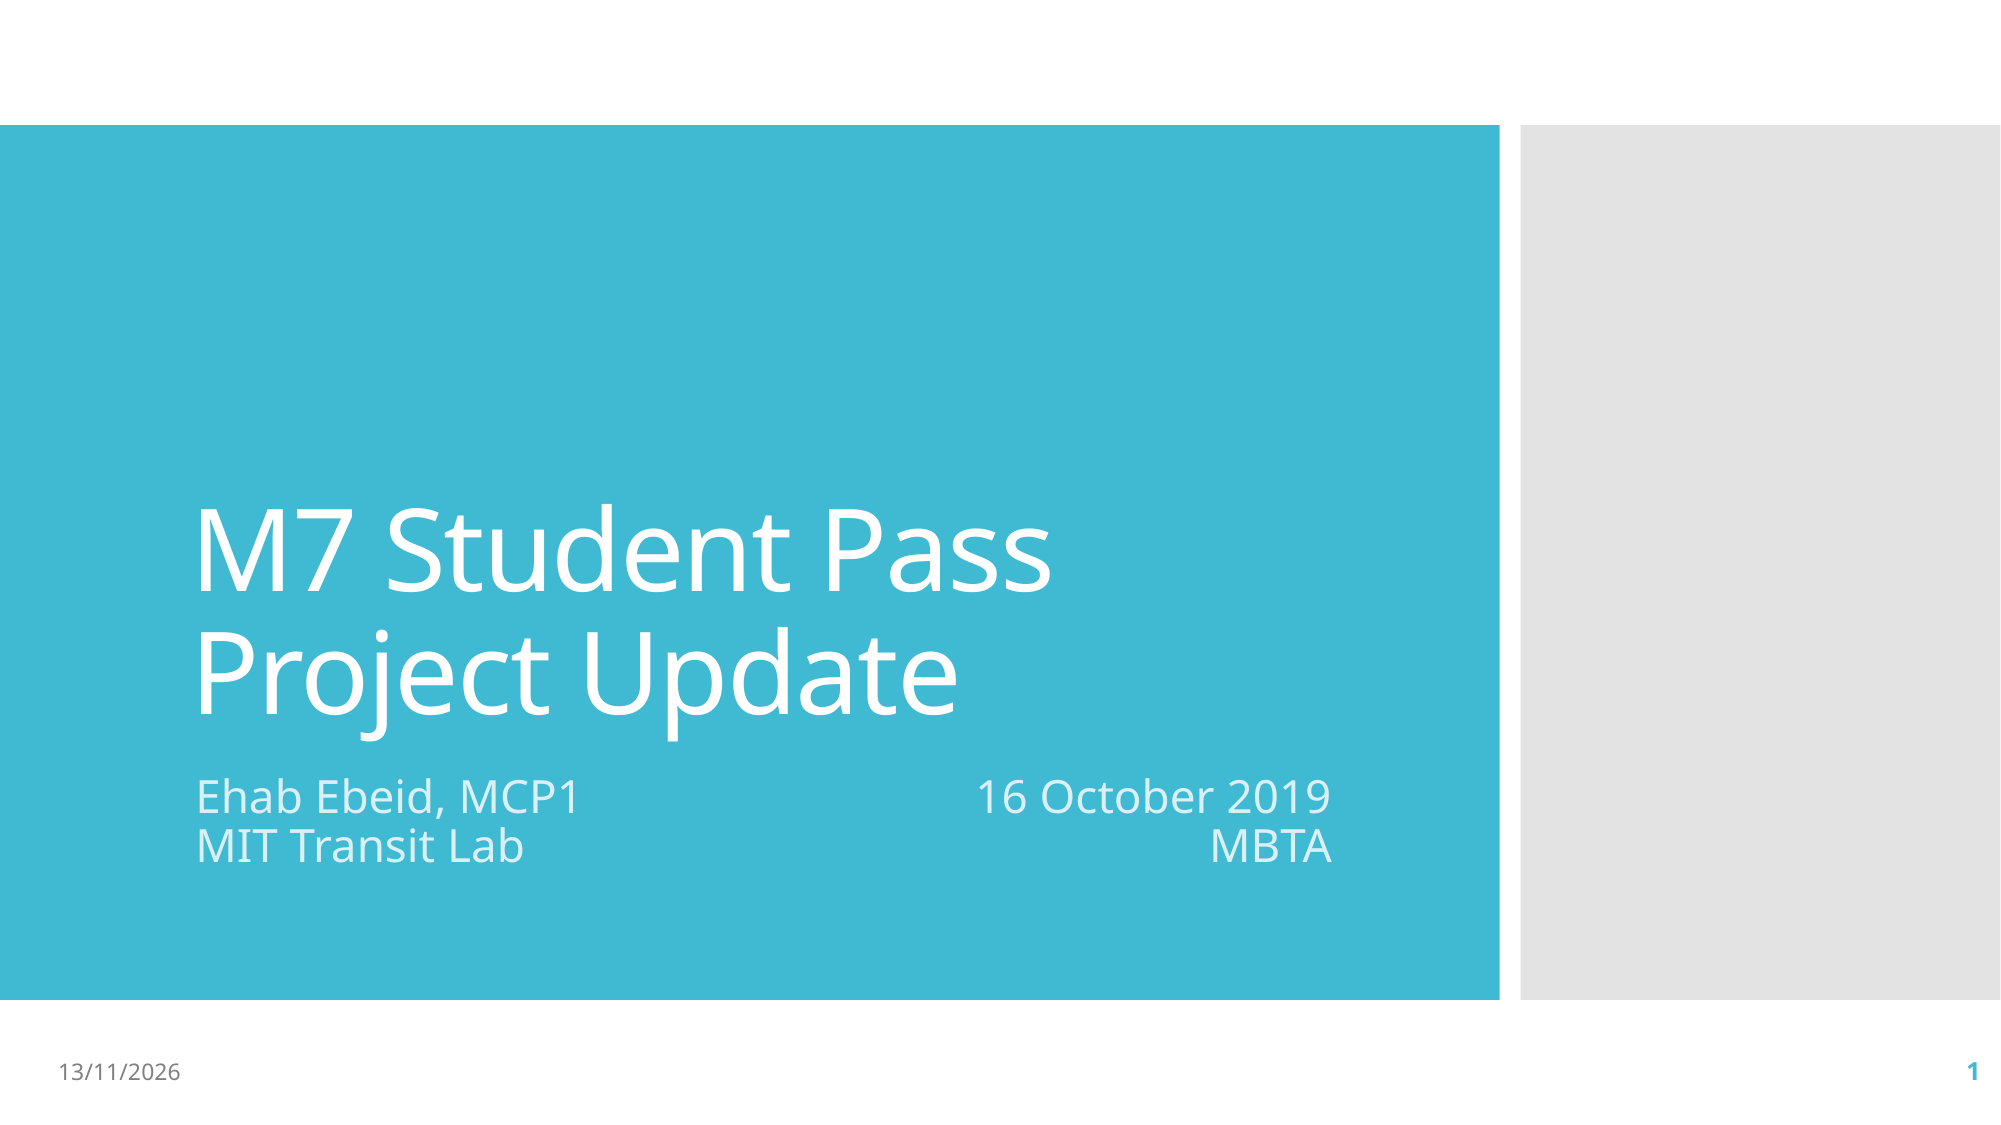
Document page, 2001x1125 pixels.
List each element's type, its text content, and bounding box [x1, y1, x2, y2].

title M7 Student Pass Project Update [175, 213, 1376, 747]
slide_number 1 [1744, 1042, 1996, 1103]
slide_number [43, 1042, 493, 1103]
subtitle Ehab Ebeid, MCP1 MIT Transit Lab [180, 766, 738, 917]
text_box 16 October 2019 MBTA [767, 766, 1347, 917]
